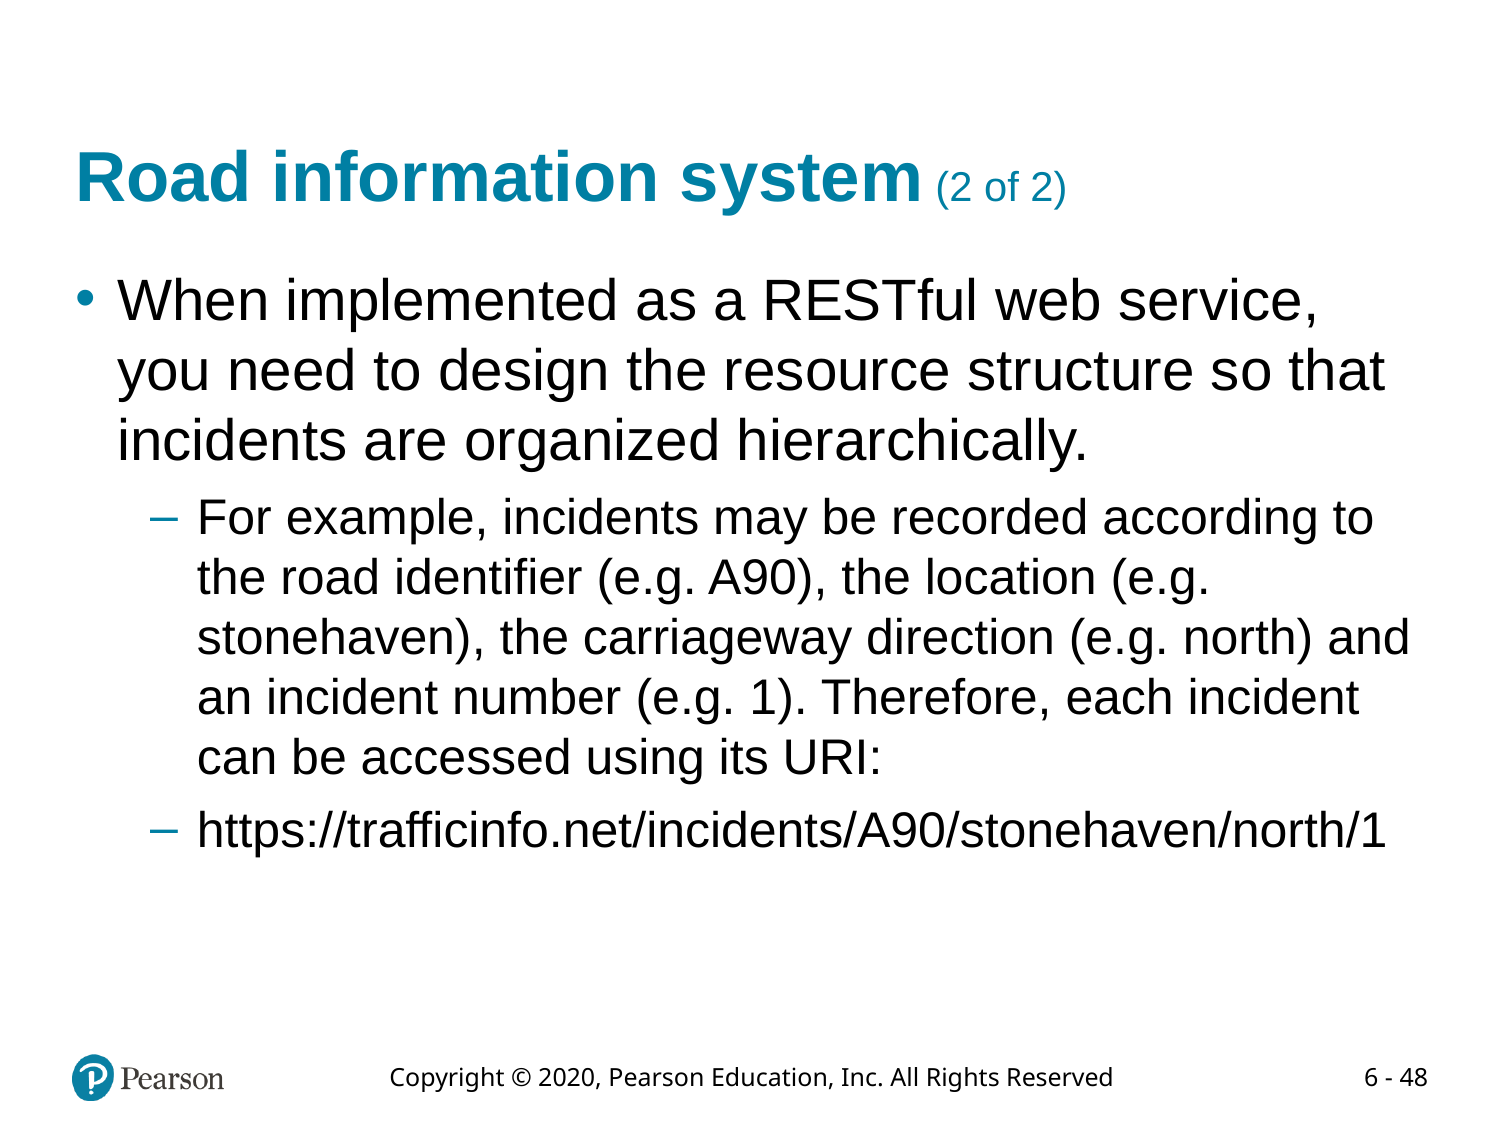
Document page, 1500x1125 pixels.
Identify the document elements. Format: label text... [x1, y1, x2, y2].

picture [99, 1054, 224, 1101]
title Road information system (2 of 2) [75, 35, 1425, 216]
picture [72, 1087, 83, 1101]
picture [72, 1054, 89, 1072]
list When implemented as a RESTful web service, you need to design the resource structure so that incidents are organized hierarchically. For example, incidents may be recorded according to the road identifier (e.g. A90), the location (e.g. stonehaven), the carriageway direction (e.g. north) and an incident number (e.g. 1). Therefore, each incident can be accessed using its URI: https://trafficinfo.net/incidents/A90/stonehaven/north/1 [75, 262, 1425, 1005]
picture [81, 1064, 107, 1089]
